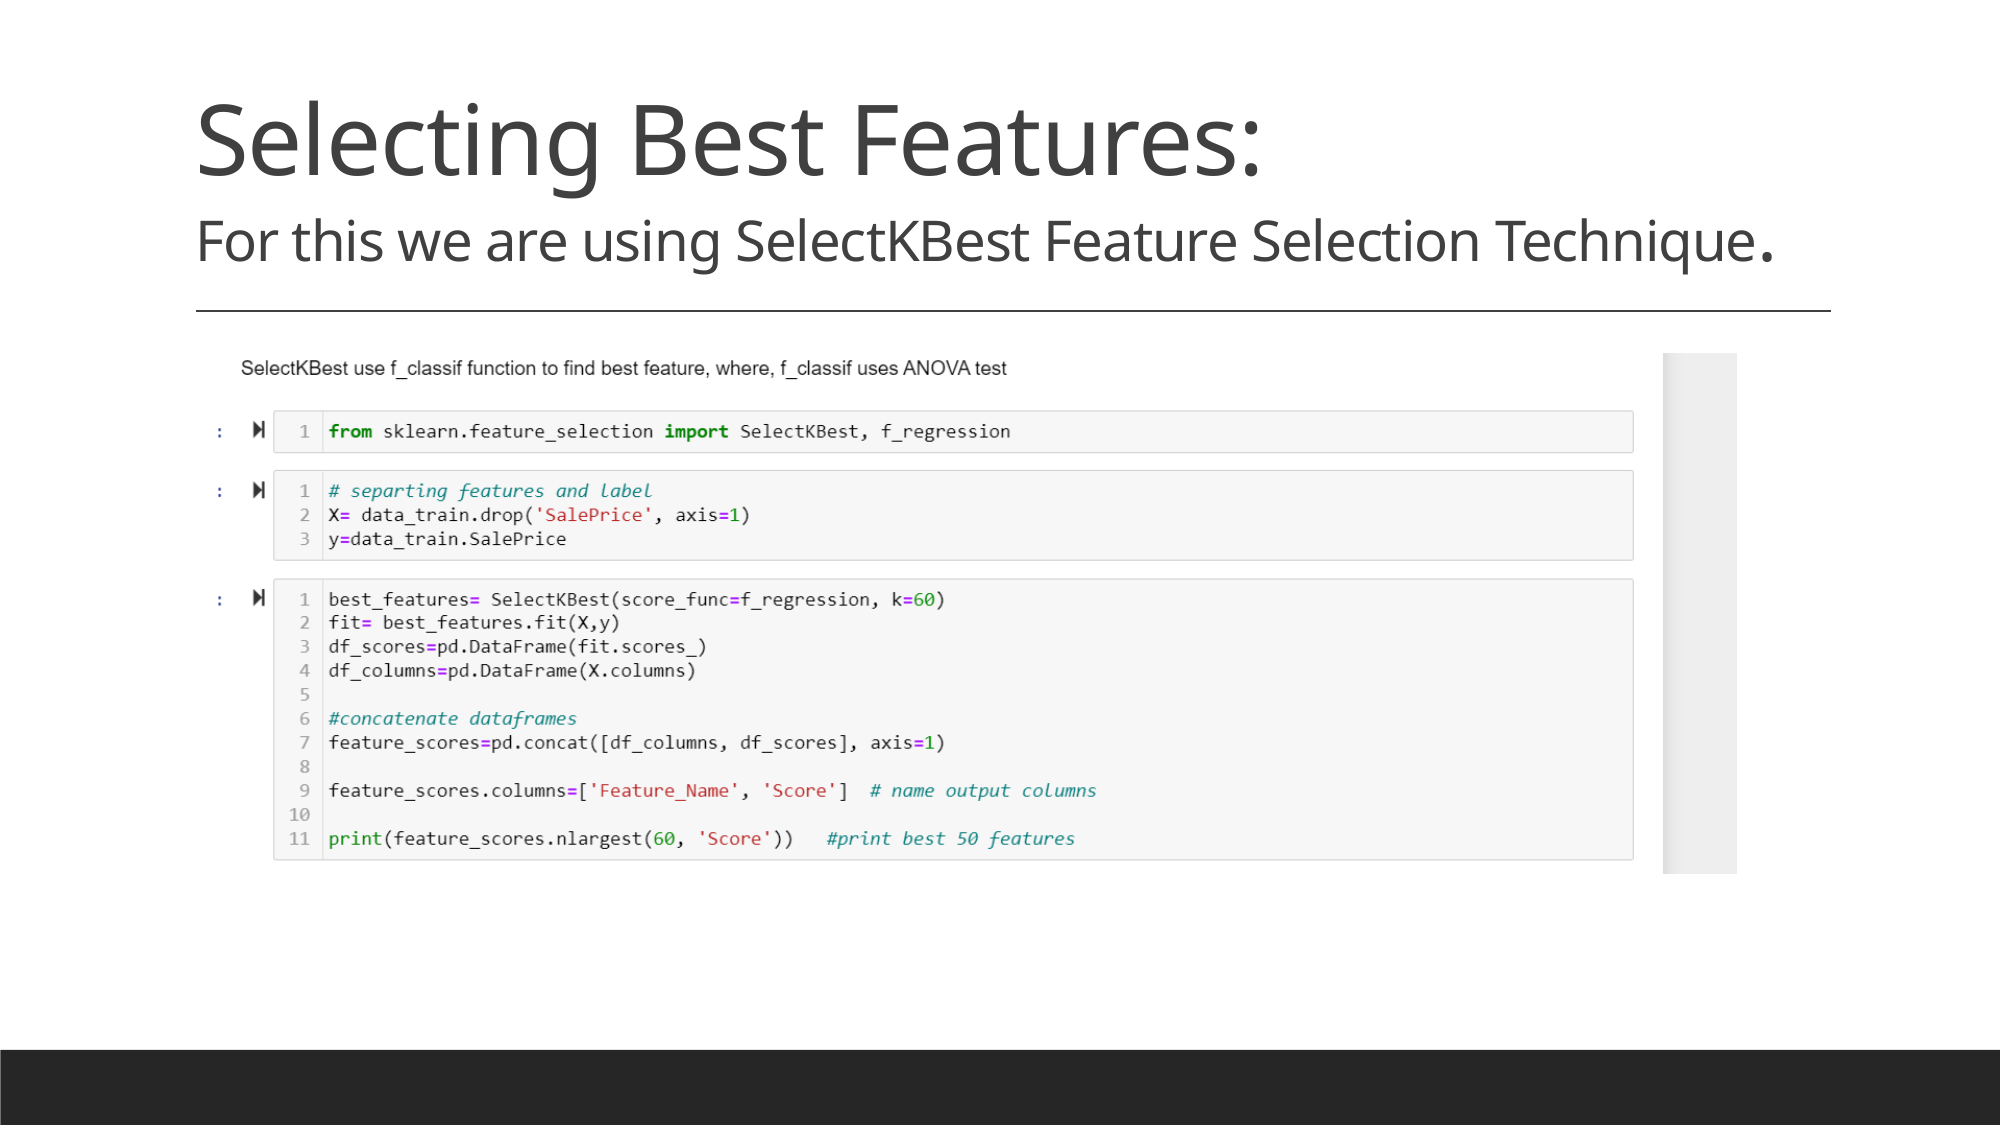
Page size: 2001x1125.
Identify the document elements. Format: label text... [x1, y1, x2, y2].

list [216, 352, 1737, 874]
title Selecting Best Features: For this we are using SelectKBest Feature Selection Technique. [180, 47, 1830, 285]
